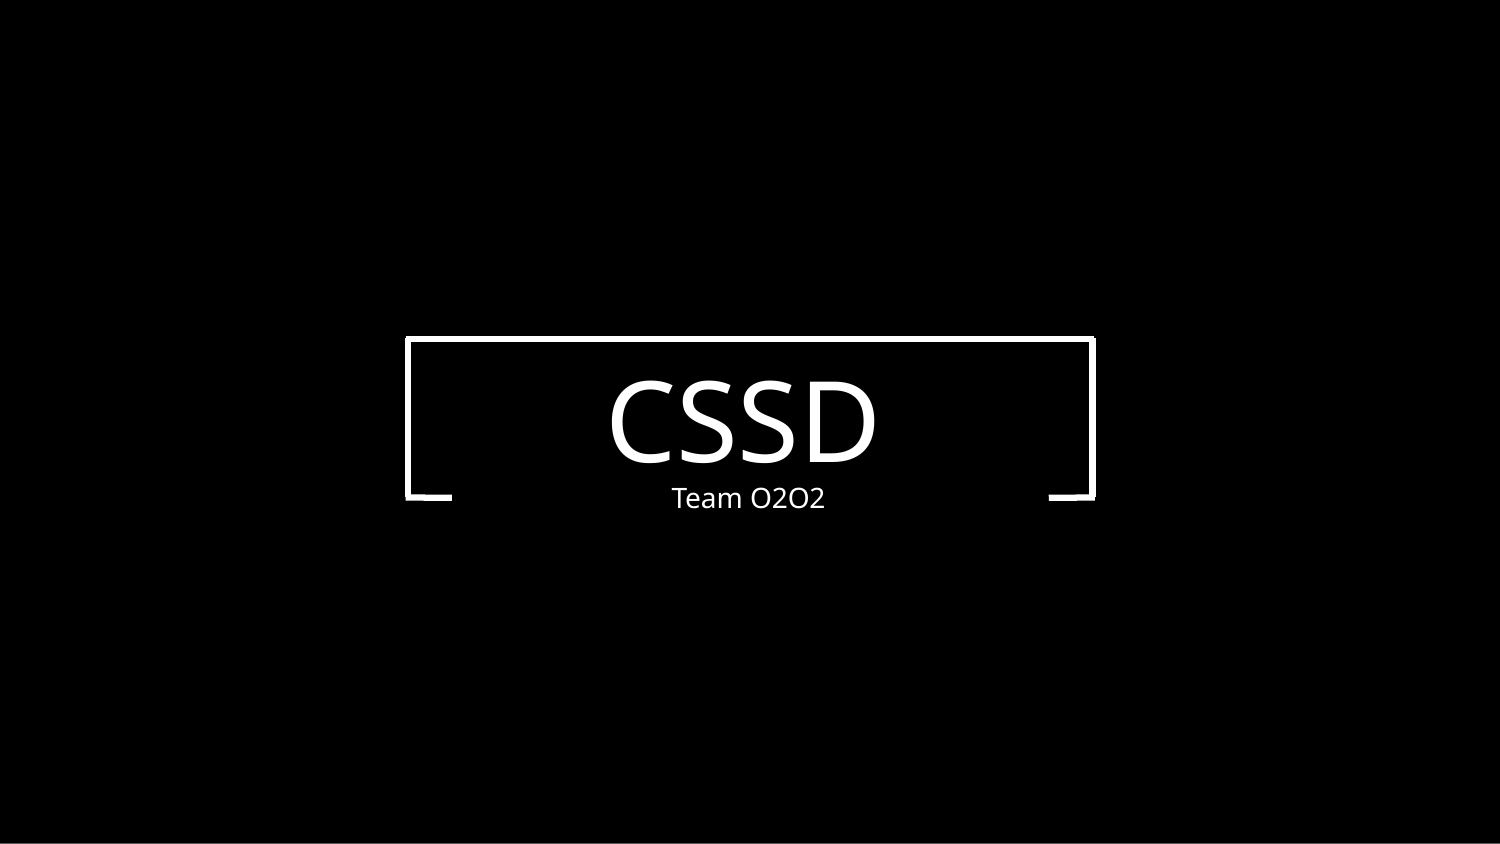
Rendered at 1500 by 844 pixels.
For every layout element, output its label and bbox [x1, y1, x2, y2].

text_box [0, 0, 1500, 844]
text_box [405, 338, 1095, 523]
